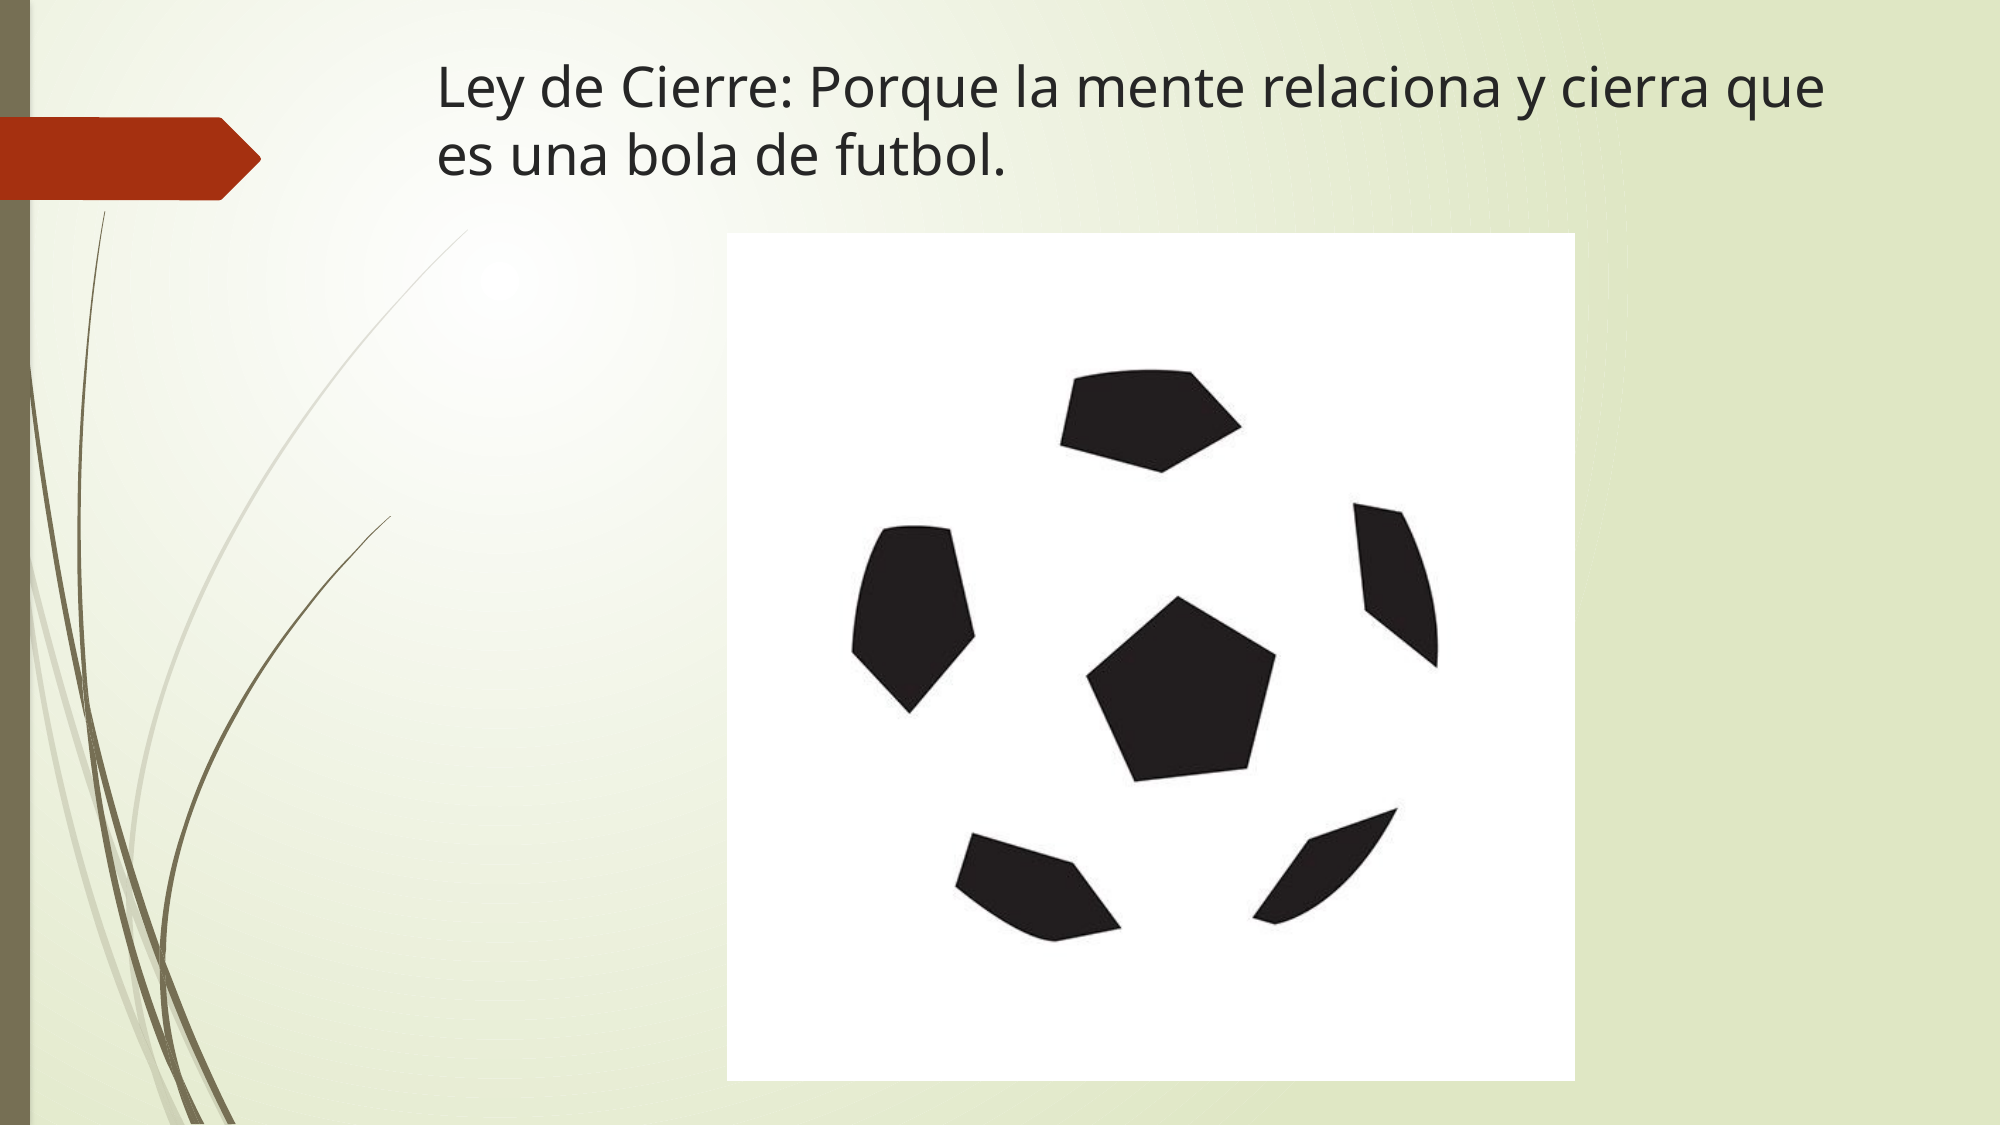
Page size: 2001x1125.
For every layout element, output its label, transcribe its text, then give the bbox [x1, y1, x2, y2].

picture [727, 233, 1575, 1081]
title Ley de Cierre: Porque la mente relaciona y cierra que es una bola de futbol. [421, 44, 1883, 195]
